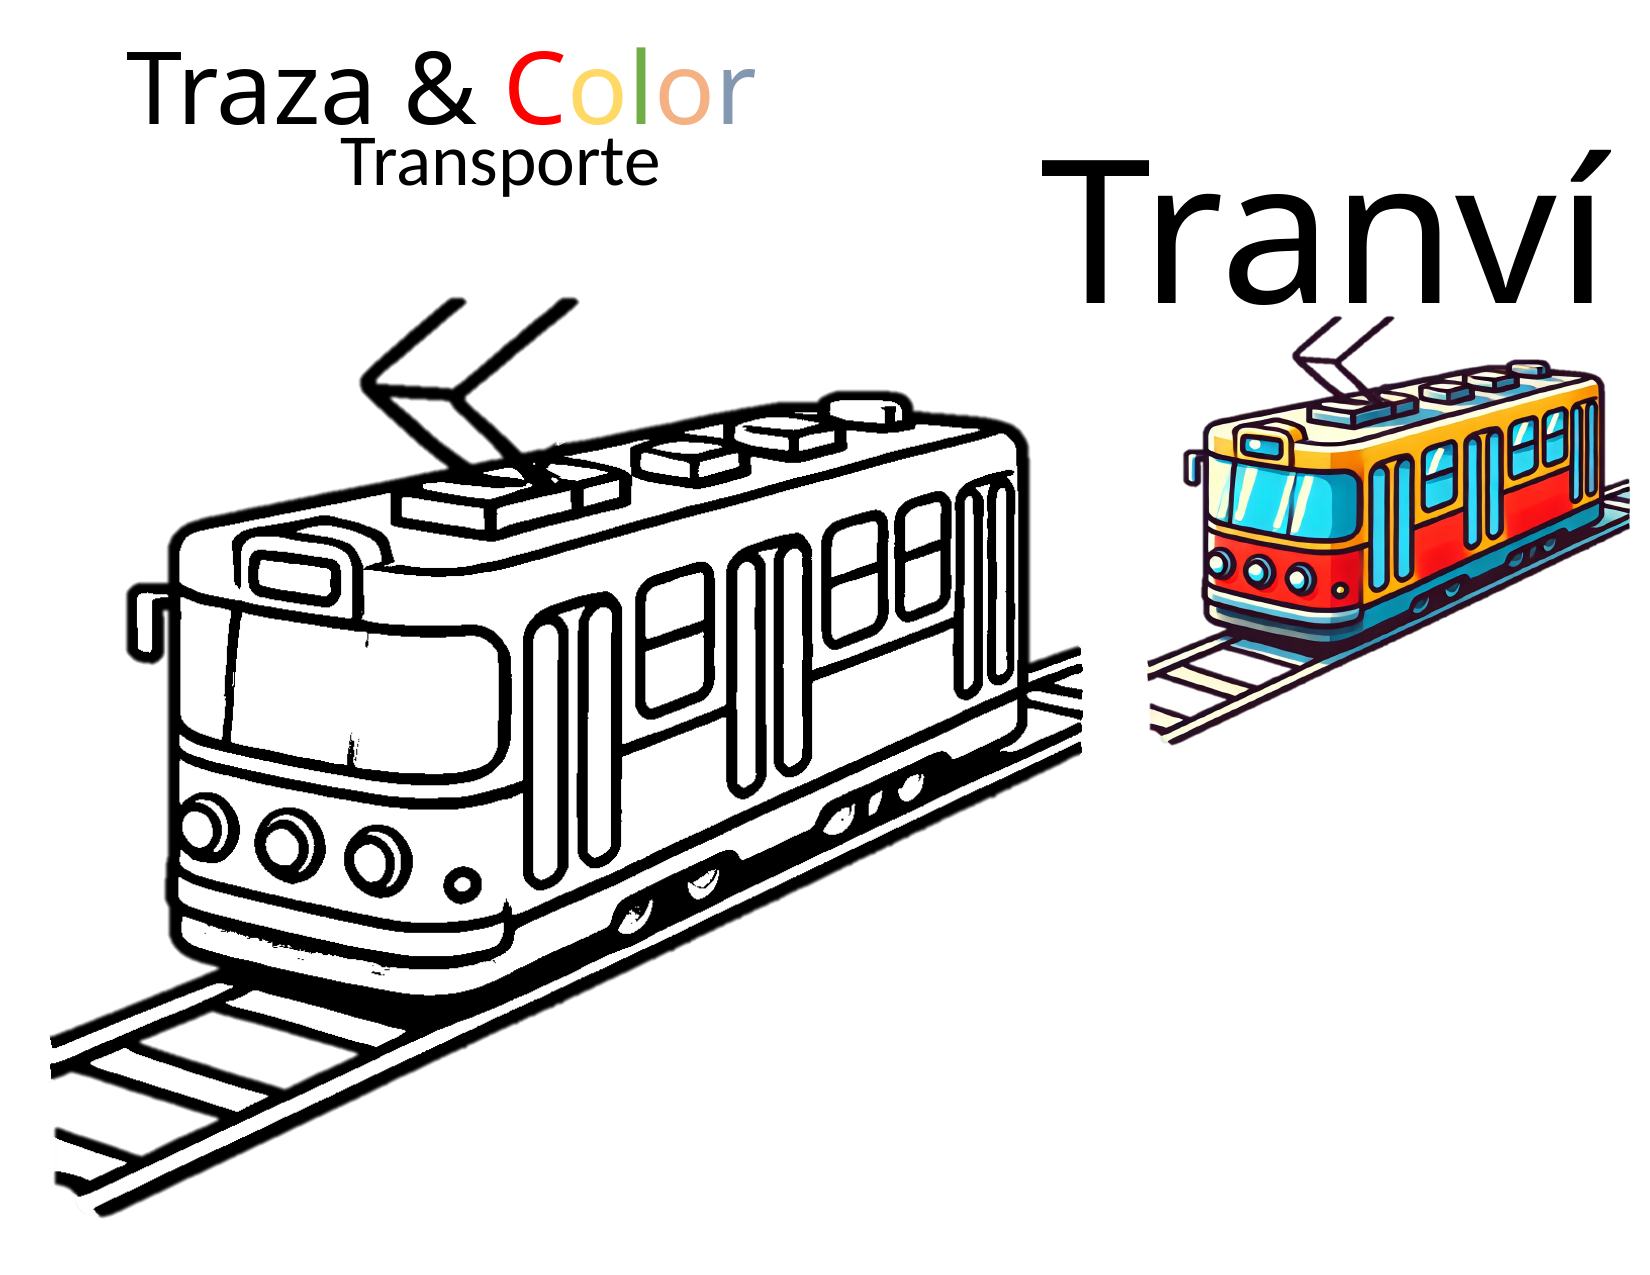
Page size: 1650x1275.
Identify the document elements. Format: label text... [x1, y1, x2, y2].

picture [49, 195, 1084, 1230]
text_box Traza & Color [111, 16, 916, 152]
picture [1147, 268, 1630, 751]
text_box Tranvía [1020, 96, 1630, 592]
text_box Transporte [116, 104, 886, 195]
